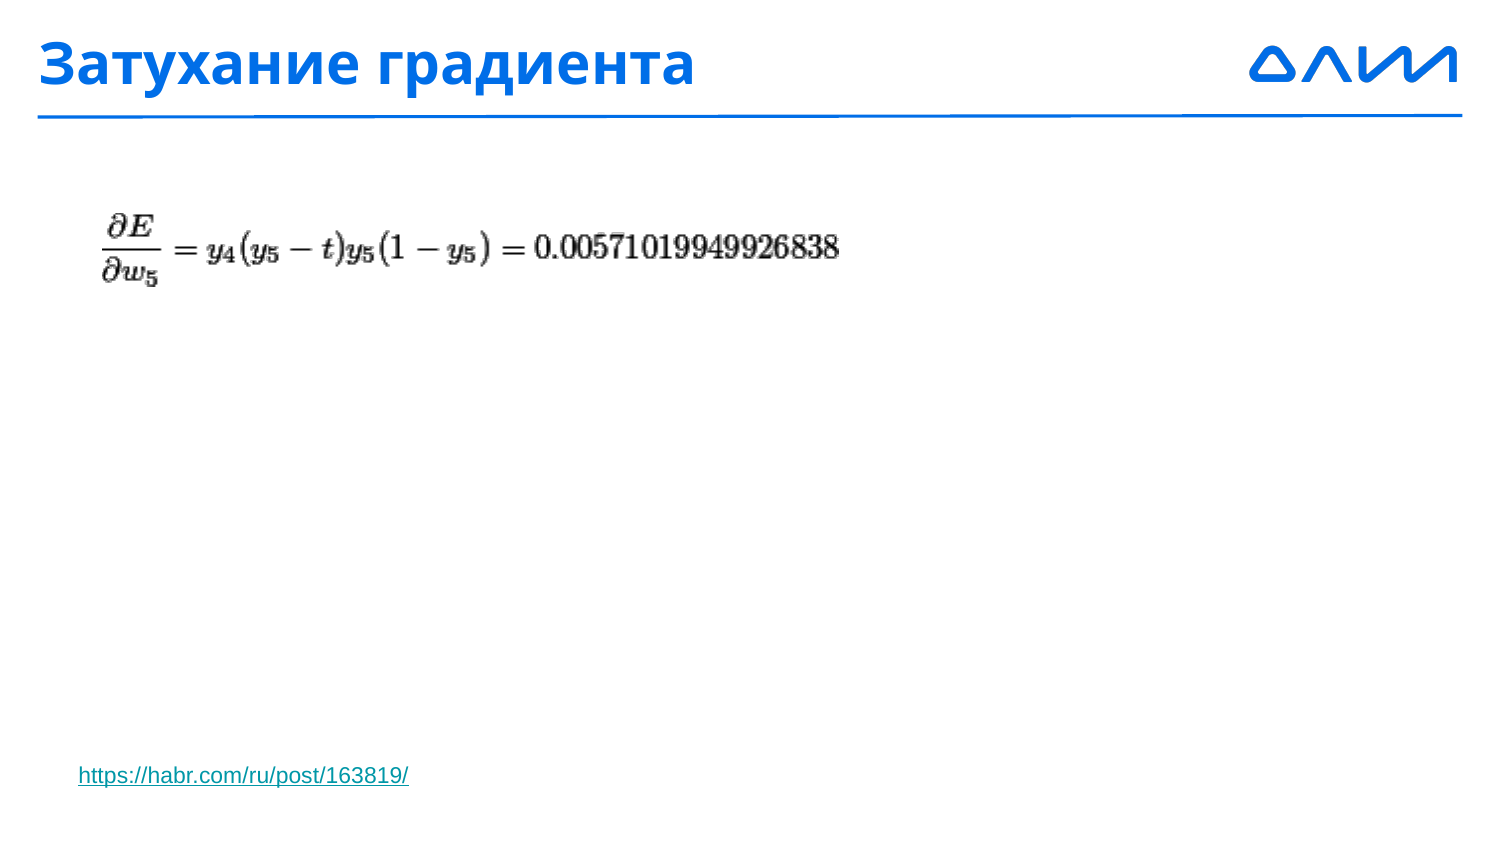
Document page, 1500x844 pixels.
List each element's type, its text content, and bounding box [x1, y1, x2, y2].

text_box https://habr.com/ru/post/163819/ [63, 745, 558, 797]
picture [1230, 19, 1476, 108]
picture [102, 212, 839, 287]
text_box Затухание градиента [23, 11, 1151, 117]
